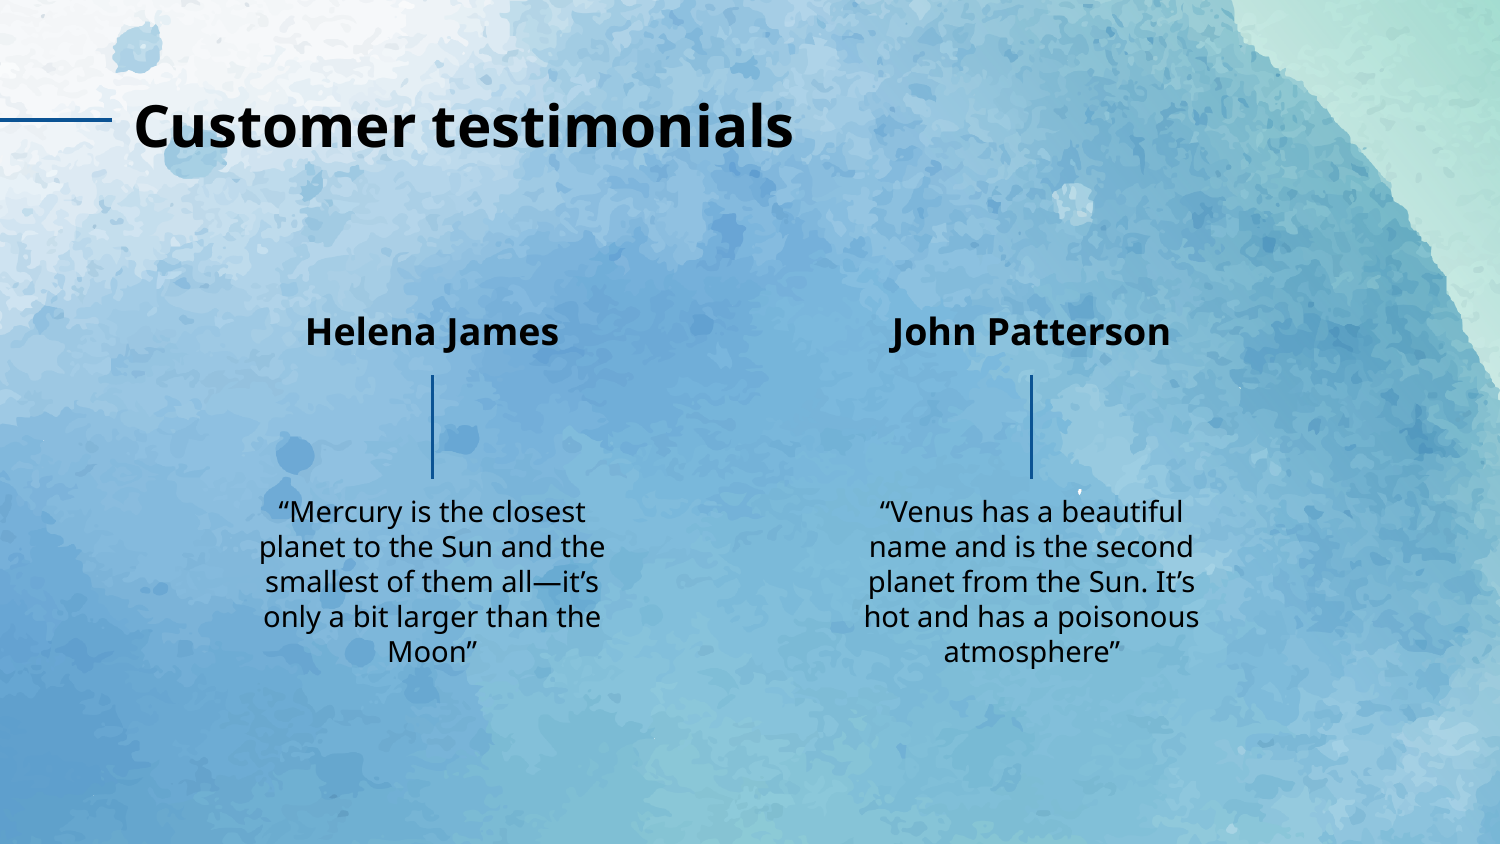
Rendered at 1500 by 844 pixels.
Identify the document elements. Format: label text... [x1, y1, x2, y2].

picture [0, 0, 1500, 844]
subtitle “Venus has a beautiful name and is the second planet from the Sun. It’s hot and has a poisonous atmosphere” [836, 478, 1228, 652]
subtitle Helena James [236, 286, 629, 376]
subtitle John Patterson [836, 286, 1228, 376]
subtitle “Mercury is the closest planet to the Sun and the smallest of them all—it’s only a bit larger than the Moon” [236, 478, 629, 652]
title Customer testimonials [118, 74, 1382, 164]
